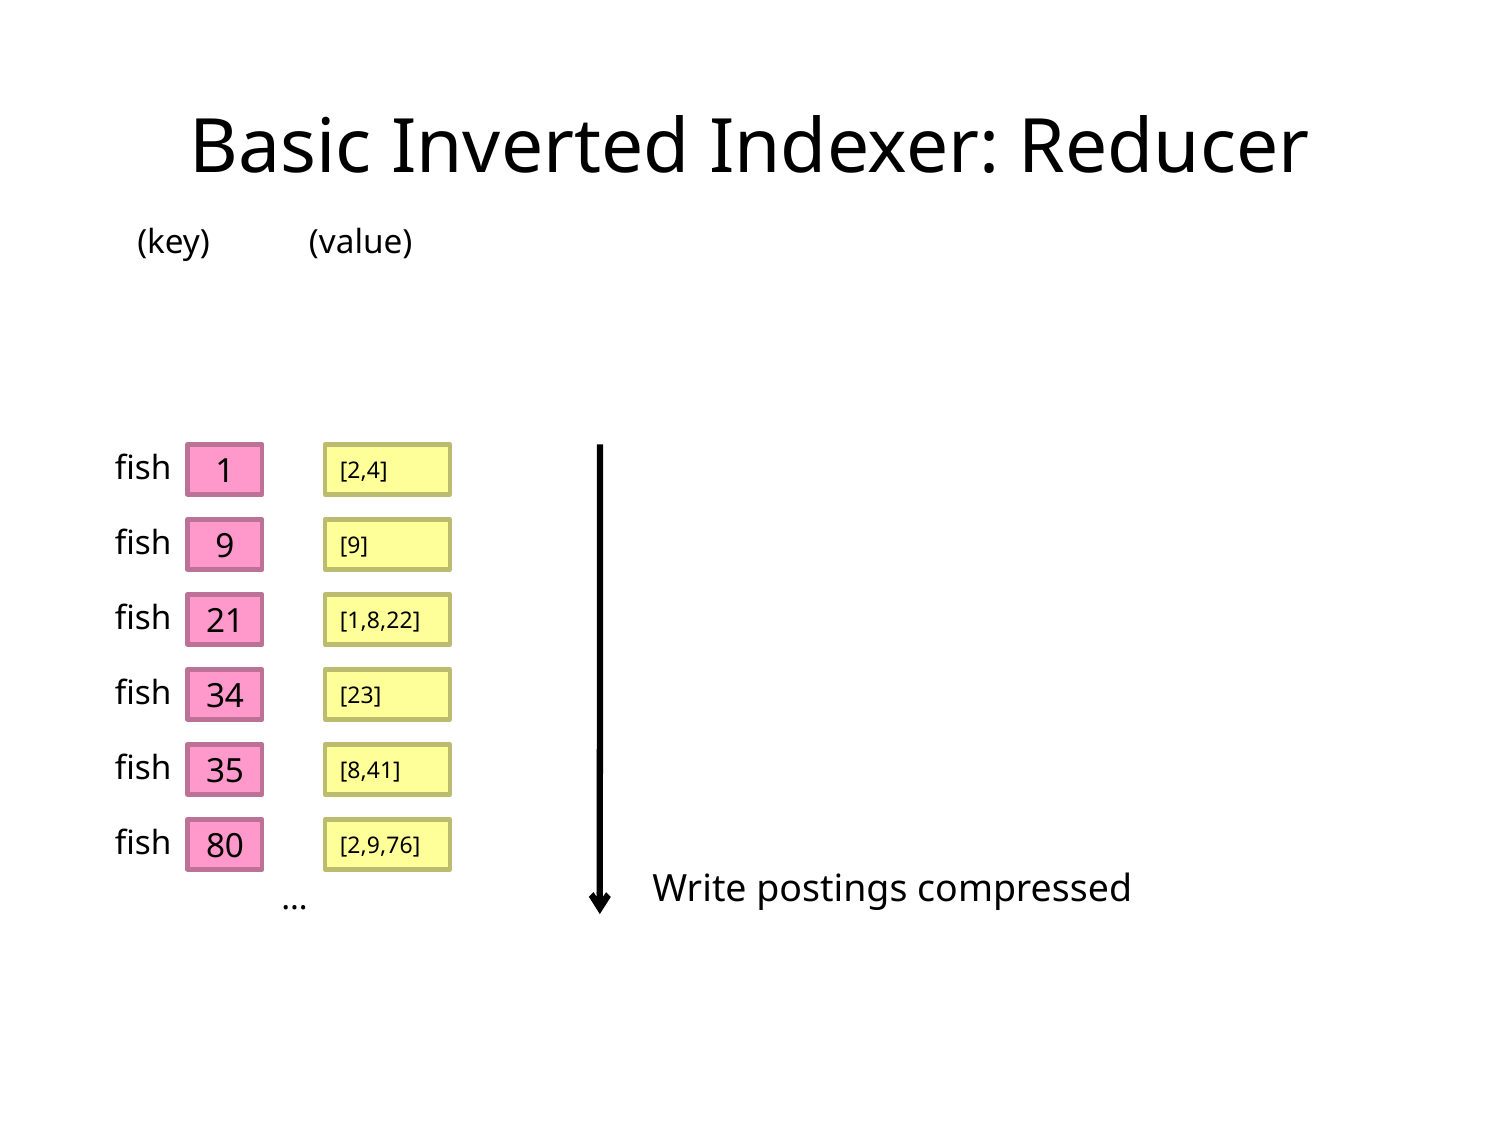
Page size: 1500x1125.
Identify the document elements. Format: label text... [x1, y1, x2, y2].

text_box [9] [323, 517, 452, 572]
text_box [2,9,76] [323, 817, 452, 872]
text_box 80 [185, 817, 264, 872]
text_box 1 [185, 442, 264, 497]
text_box 35 [185, 742, 264, 797]
text_box 9 [185, 517, 264, 572]
text_box fish [100, 438, 187, 494]
text_box 21 [185, 592, 264, 647]
text_box (key) [122, 212, 225, 268]
text_box [1,8,22] [323, 592, 452, 647]
text_box 34 [185, 667, 264, 722]
text_box (value) [294, 212, 428, 268]
text_box fish [100, 813, 187, 869]
text_box [2,4] [323, 442, 452, 497]
text_box [8,41] [323, 742, 452, 797]
text_box fish [100, 588, 187, 644]
text_box [23] [323, 667, 452, 722]
text_box … [266, 869, 323, 925]
text_box fish [100, 663, 187, 719]
text_box fish [100, 513, 187, 569]
text_box Write postings compressed [637, 856, 1150, 917]
text_box Basic Inverted Indexer: Reducer [0, 90, 1500, 203]
text_box fish [100, 738, 187, 794]
